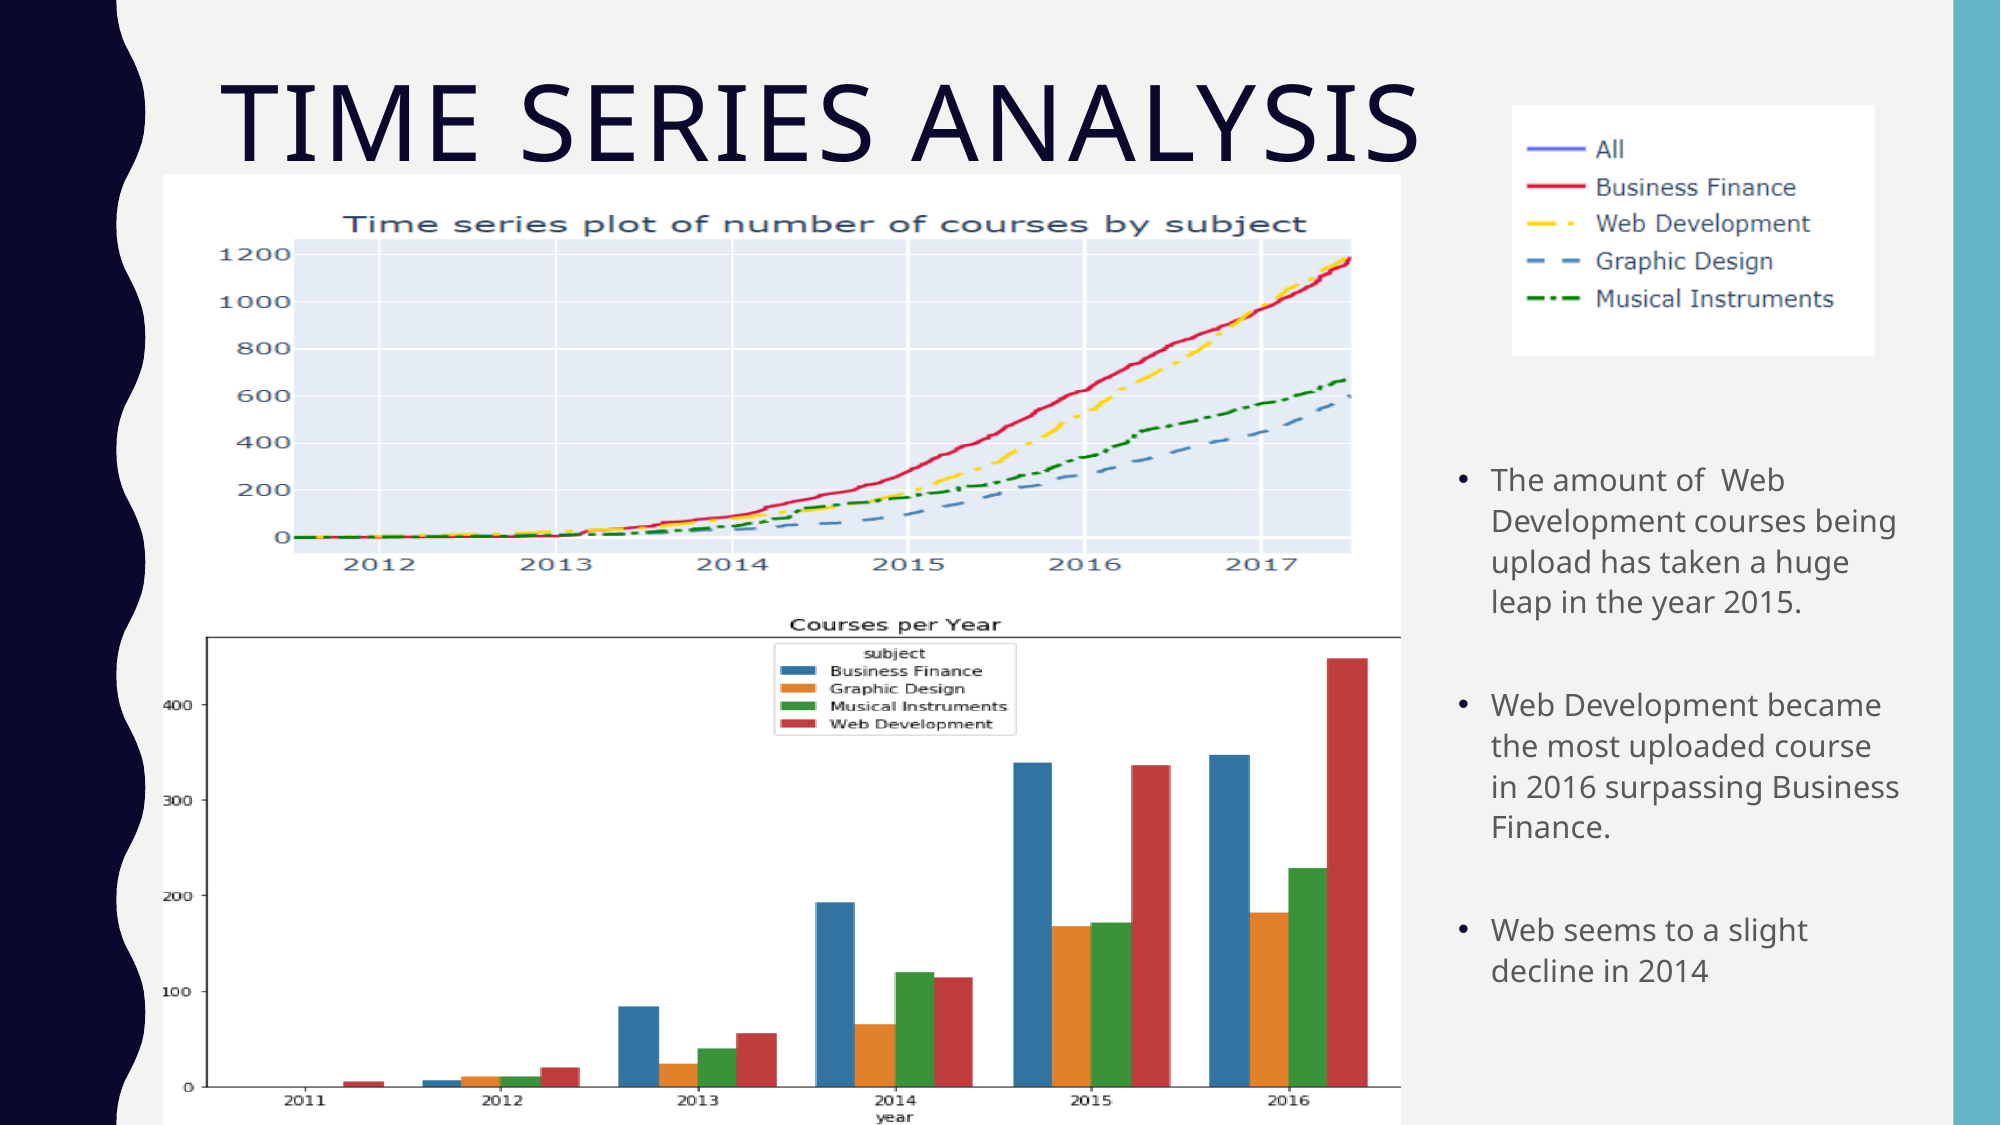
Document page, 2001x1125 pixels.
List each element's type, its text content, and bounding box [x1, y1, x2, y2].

picture [163, 174, 1401, 1125]
text_box The amount of Web Development courses being upload has taken a huge leap in the year 2015. Web Development became the most uploaded course in 2016 surpassing Business Finance. Web seems to a slight decline in 2014 [1443, 449, 1919, 1002]
picture [1512, 105, 1875, 356]
title Time Series Analysis [205, 62, 1875, 308]
